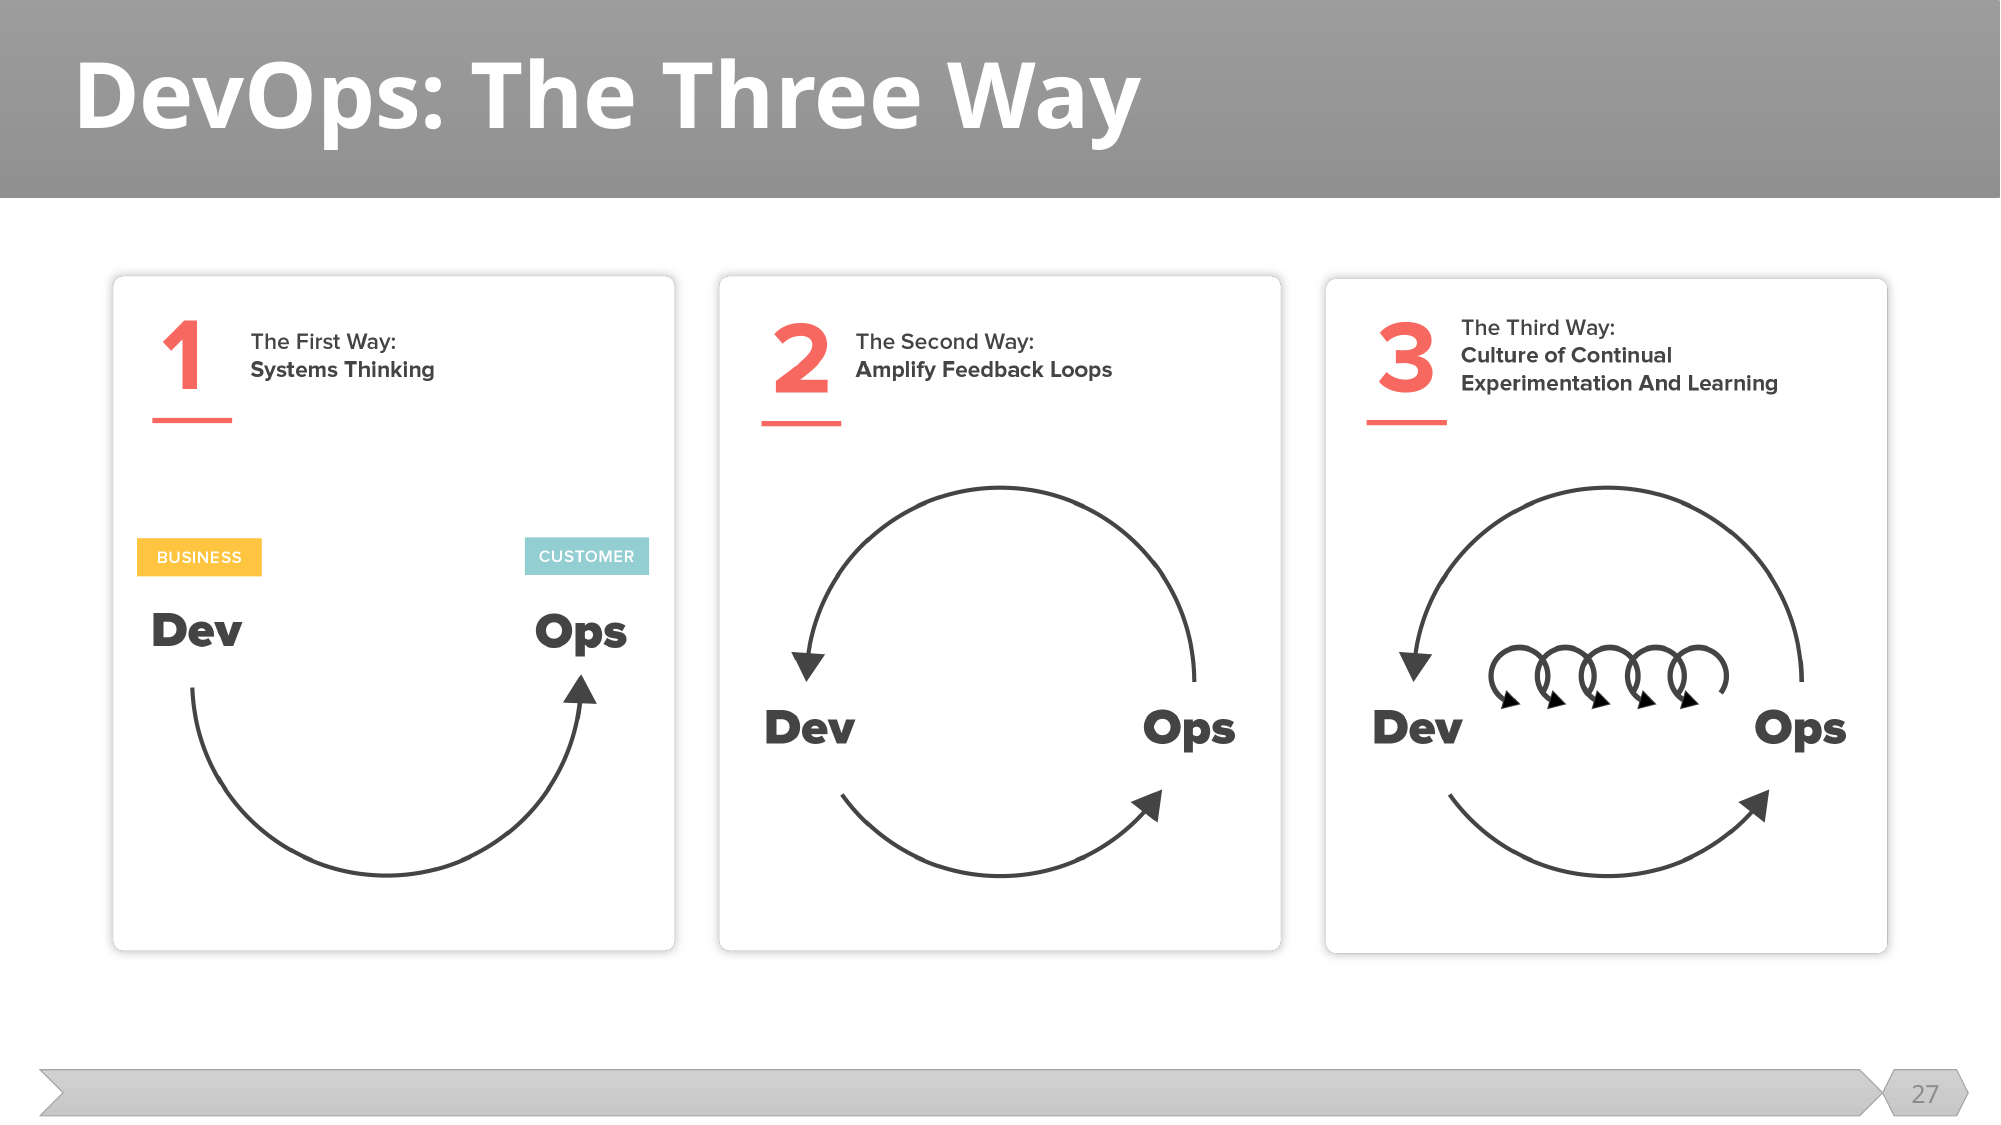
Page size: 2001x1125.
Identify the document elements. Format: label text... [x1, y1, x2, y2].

picture [65, 228, 1930, 1012]
title DevOps: The Three Way [56, 0, 1969, 199]
slide_number 27 [1882, 1065, 1969, 1125]
